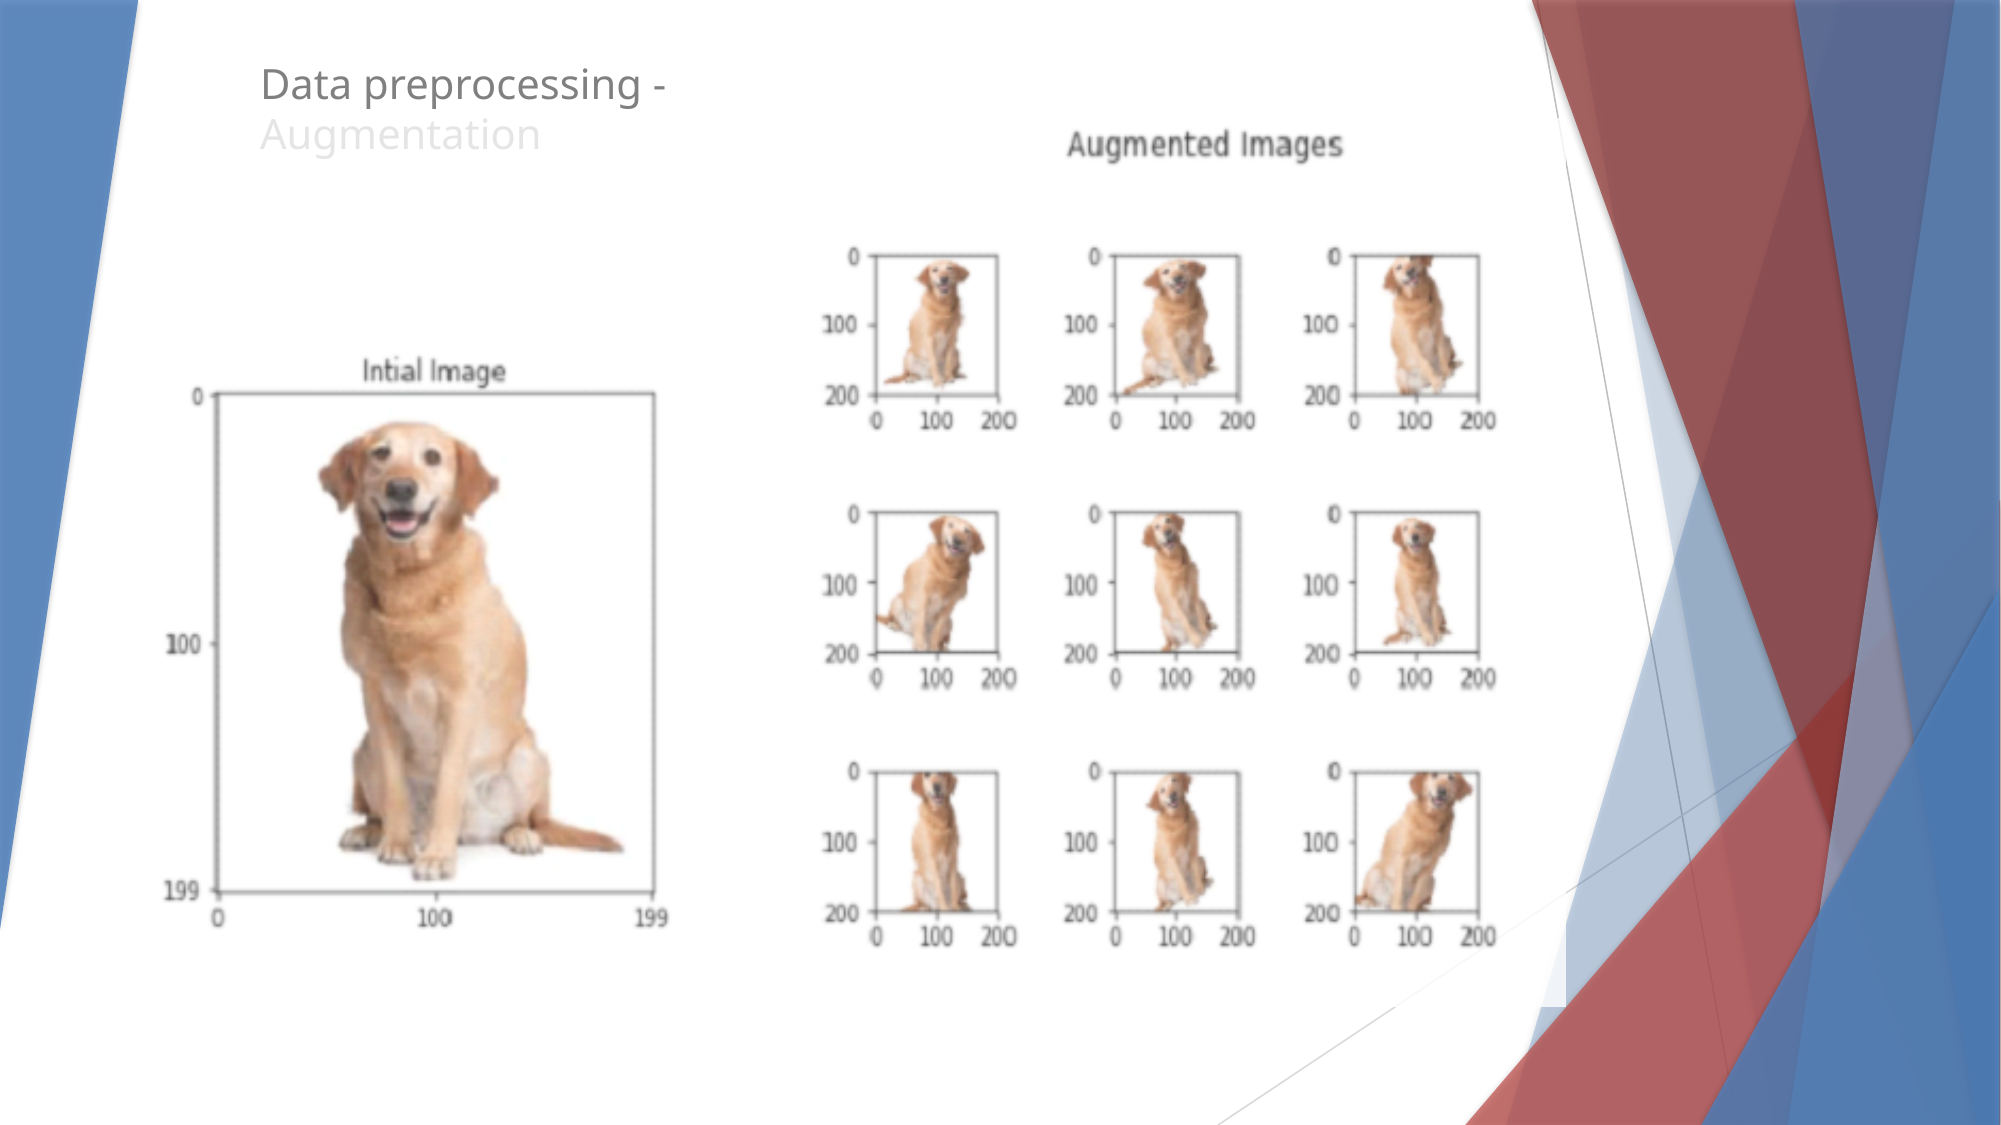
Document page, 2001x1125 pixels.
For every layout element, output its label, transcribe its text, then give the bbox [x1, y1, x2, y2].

picture [150, 117, 1566, 1008]
subtitle Data preprocessing - Augmentation [245, 50, 933, 112]
